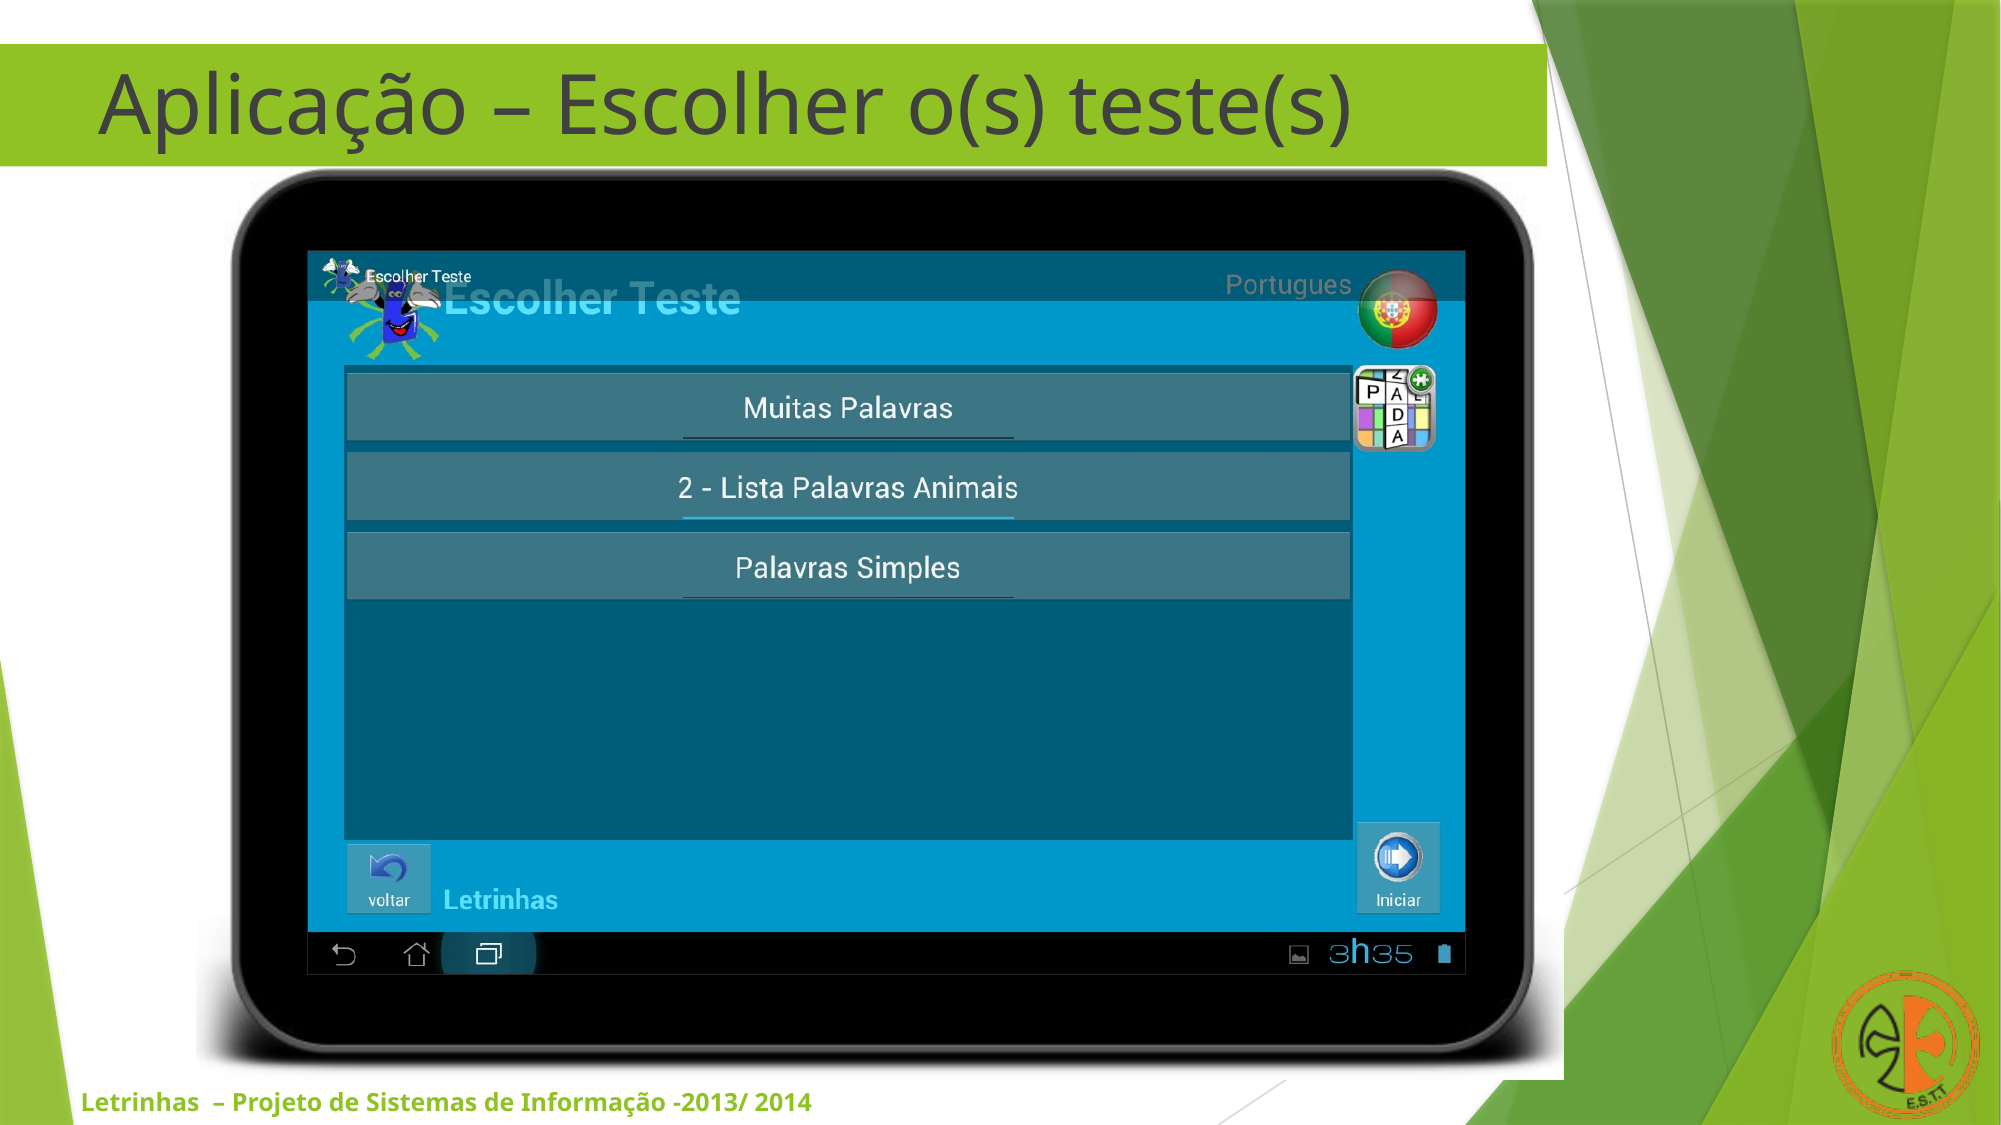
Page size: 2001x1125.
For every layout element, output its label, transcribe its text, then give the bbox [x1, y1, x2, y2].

picture [196, 166, 1564, 1080]
text_box Aplicação – Escolher o(s) teste(s) [0, 44, 1548, 167]
picture [1811, 967, 2000, 1125]
text_box Letrinhas – Projeto de Sistemas de Informação -2013/ 2014 [65, 1079, 1066, 1124]
